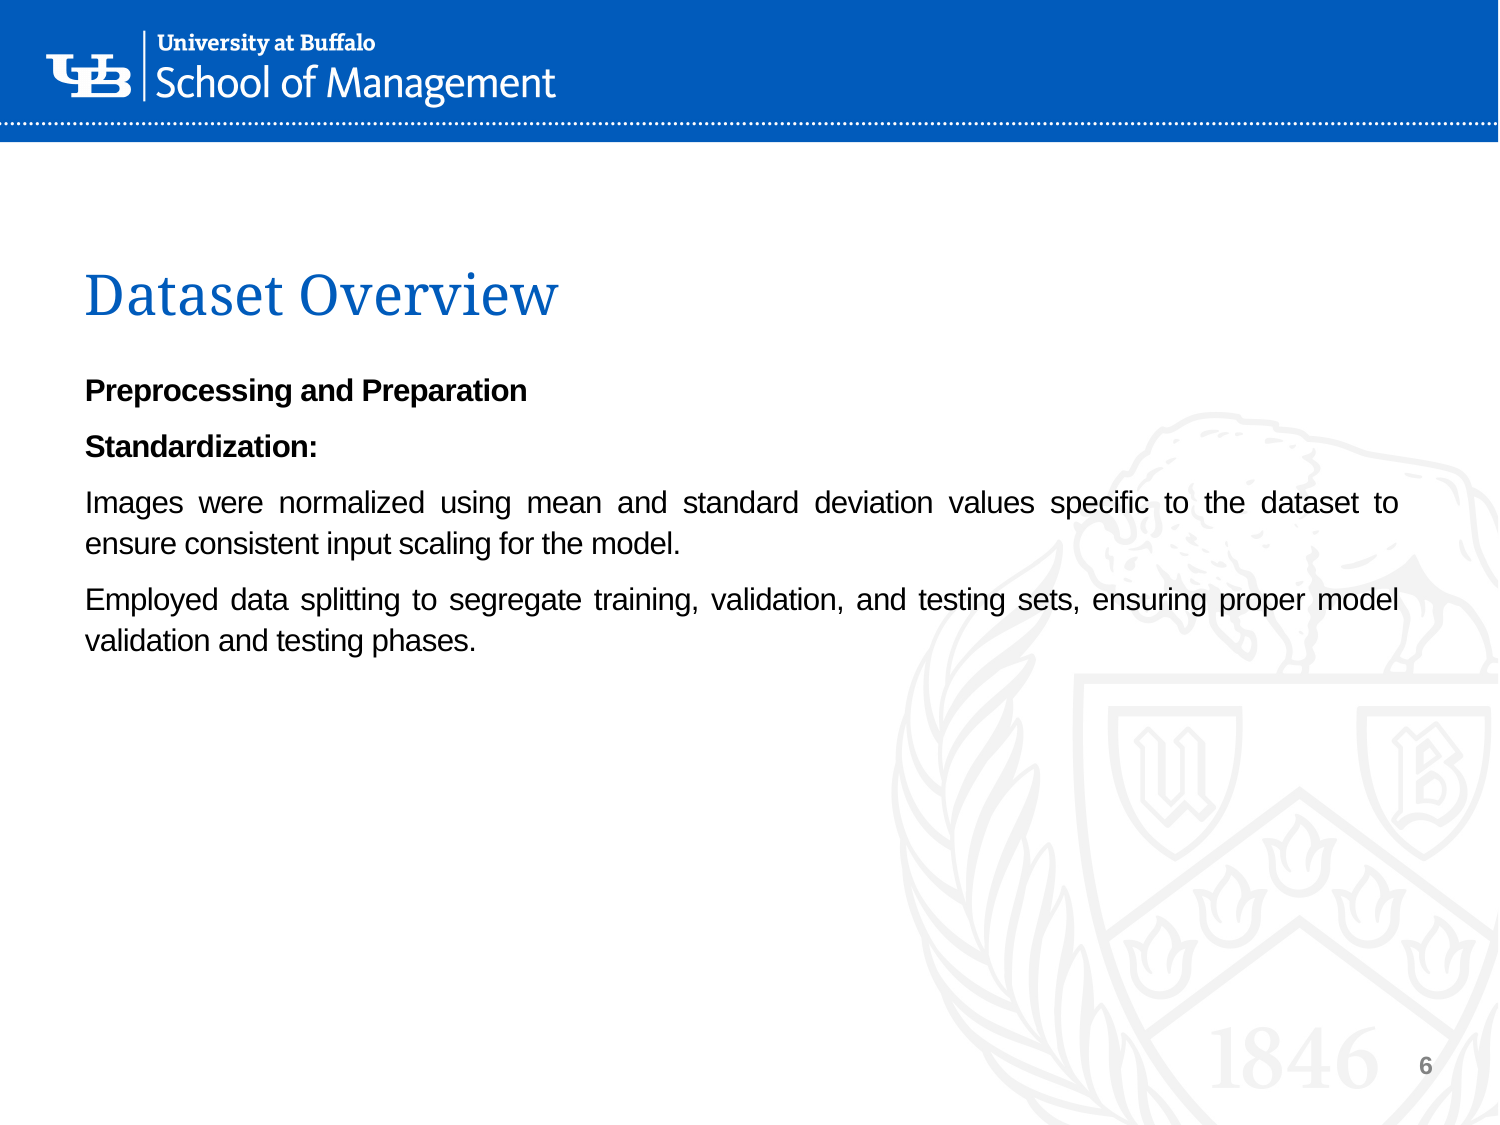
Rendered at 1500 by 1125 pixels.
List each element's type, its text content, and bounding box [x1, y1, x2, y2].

picture [0, 0, 1499, 1125]
list Preprocessing and Preparation Standardization: Images were normalized using mean and standard deviation values specific to the dataset to ensure consistent input scaling for the model. Employed data splitting to segregate training, validation, and testing sets, ensuring proper model validation and testing phases. [70, 359, 1415, 981]
title Dataset Overview [70, 216, 1364, 335]
